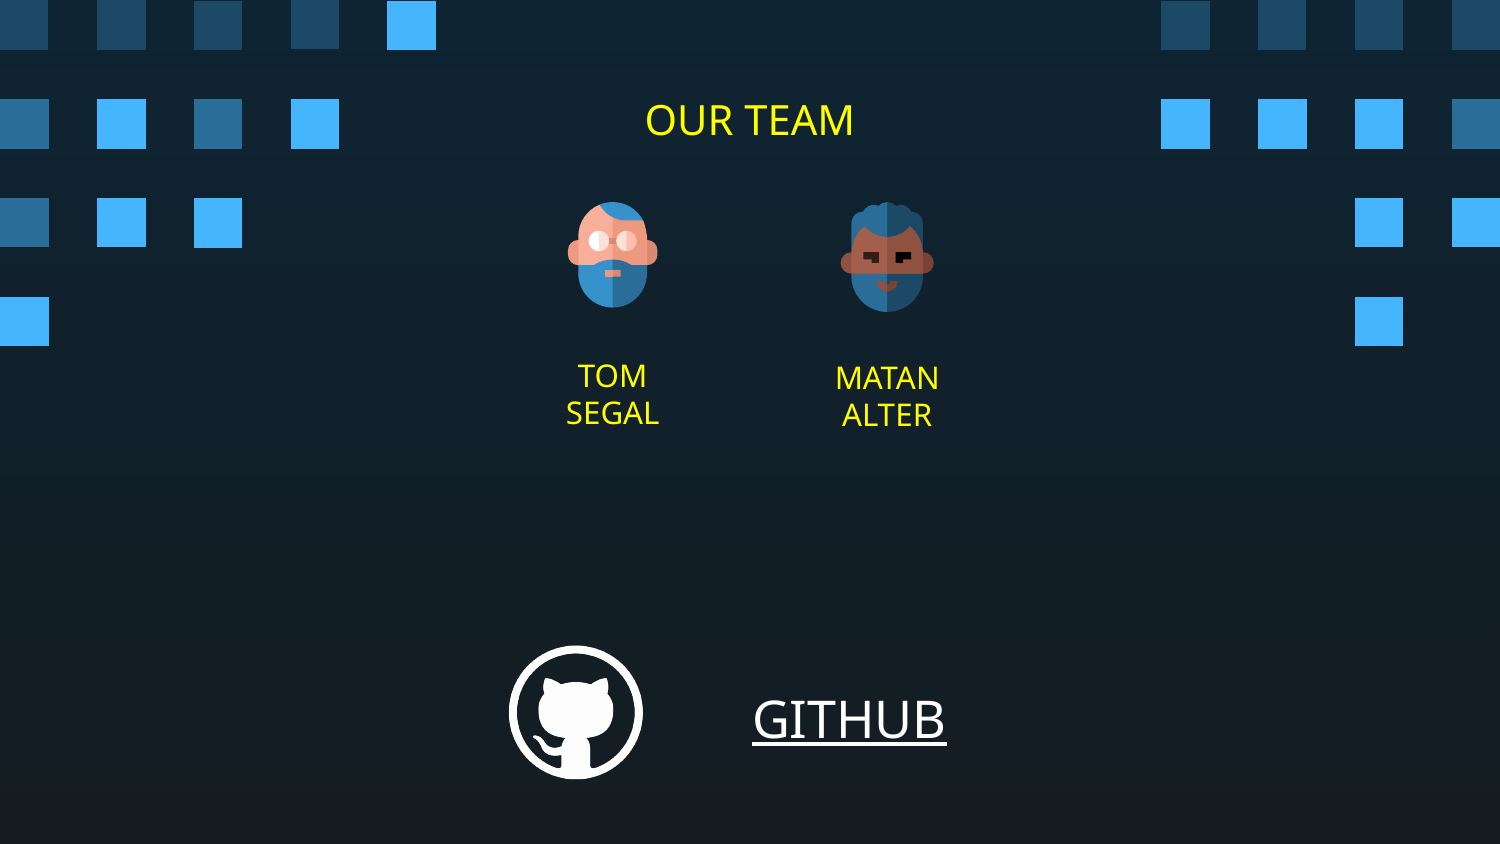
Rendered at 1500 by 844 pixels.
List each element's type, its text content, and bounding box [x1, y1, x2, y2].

text_box GITHUB [696, 671, 1042, 765]
subtitle TOM SEGAL [475, 364, 750, 423]
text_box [840, 201, 934, 313]
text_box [567, 201, 658, 308]
subtitle MATAN ALTER [750, 366, 1025, 425]
picture [460, 634, 692, 789]
title OUR TEAM [117, 90, 1383, 146]
